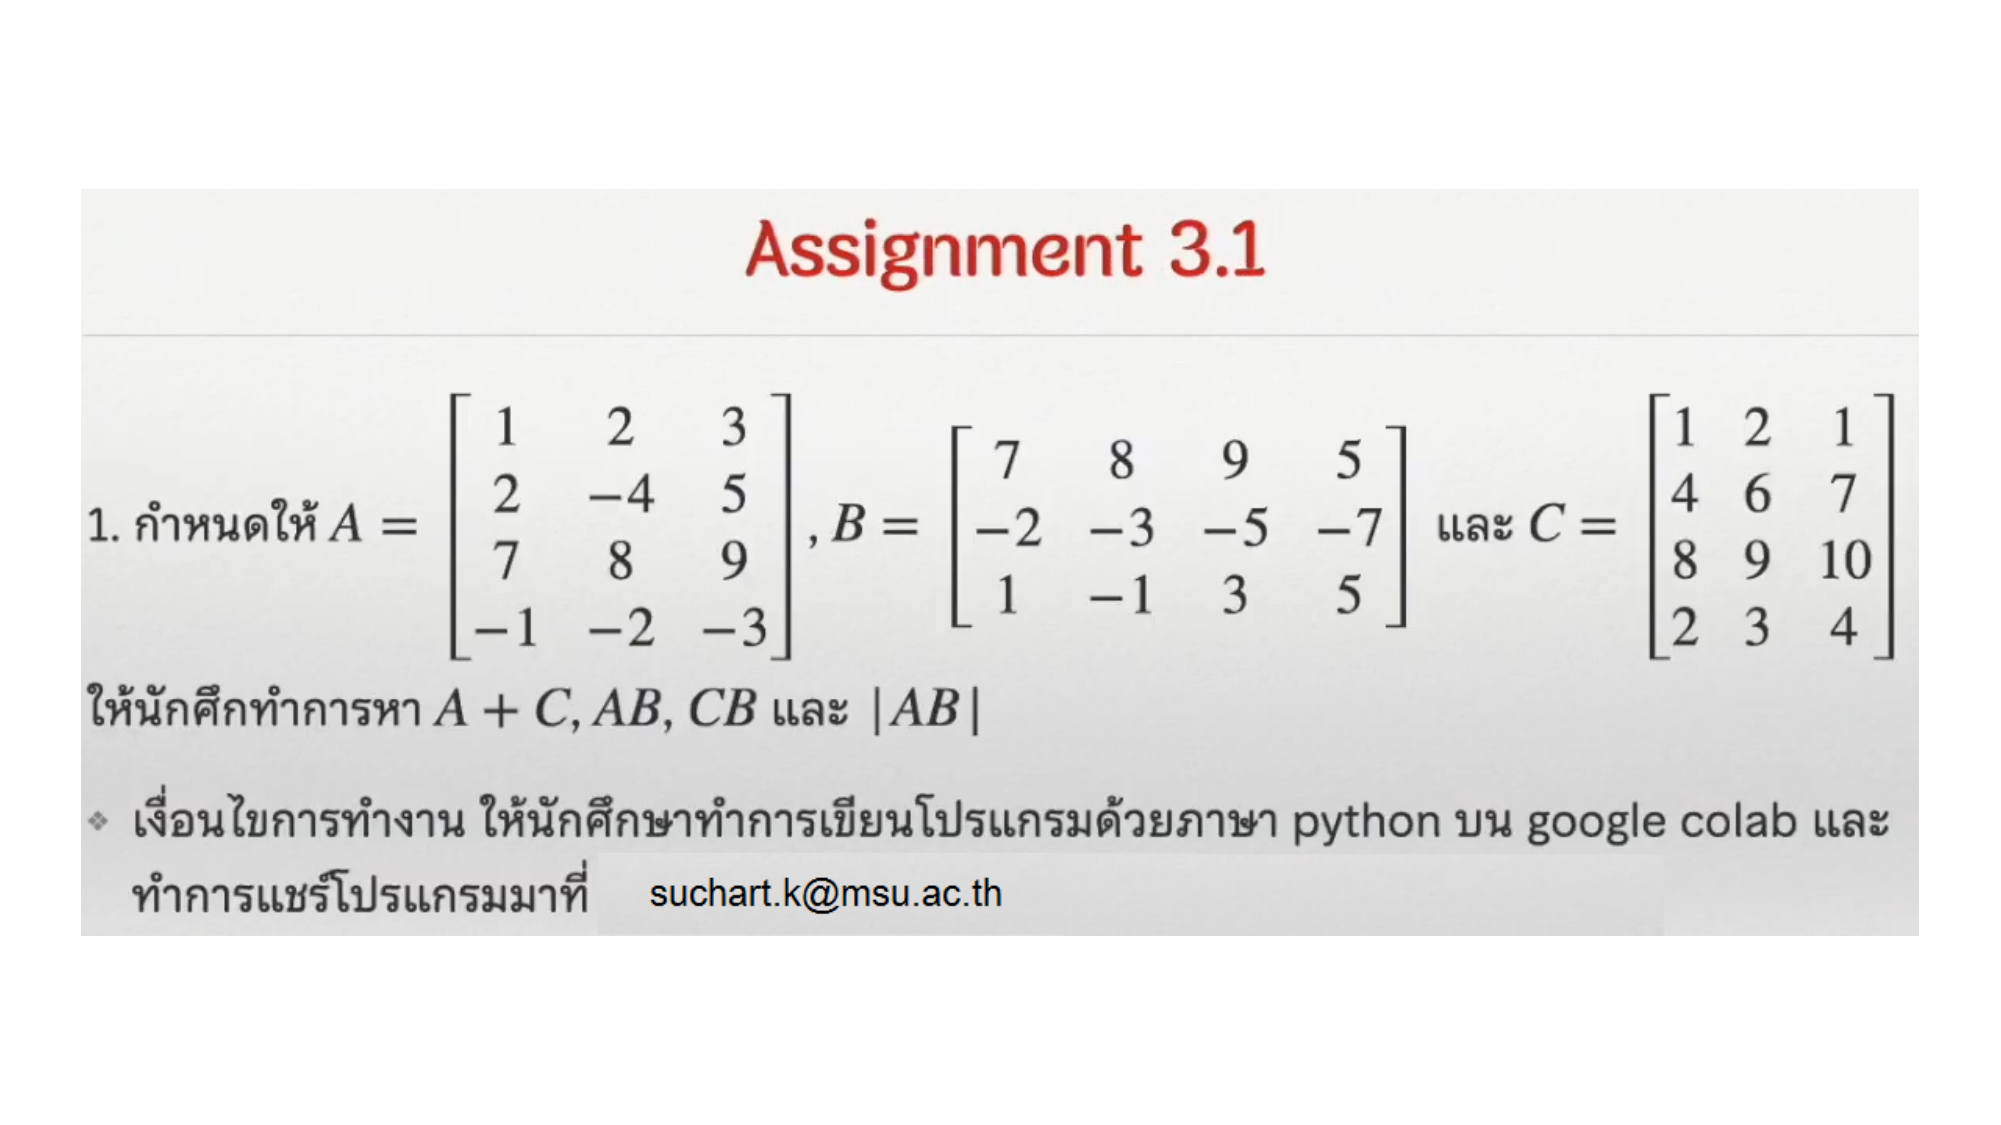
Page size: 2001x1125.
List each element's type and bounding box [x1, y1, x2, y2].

picture [81, 189, 1919, 936]
